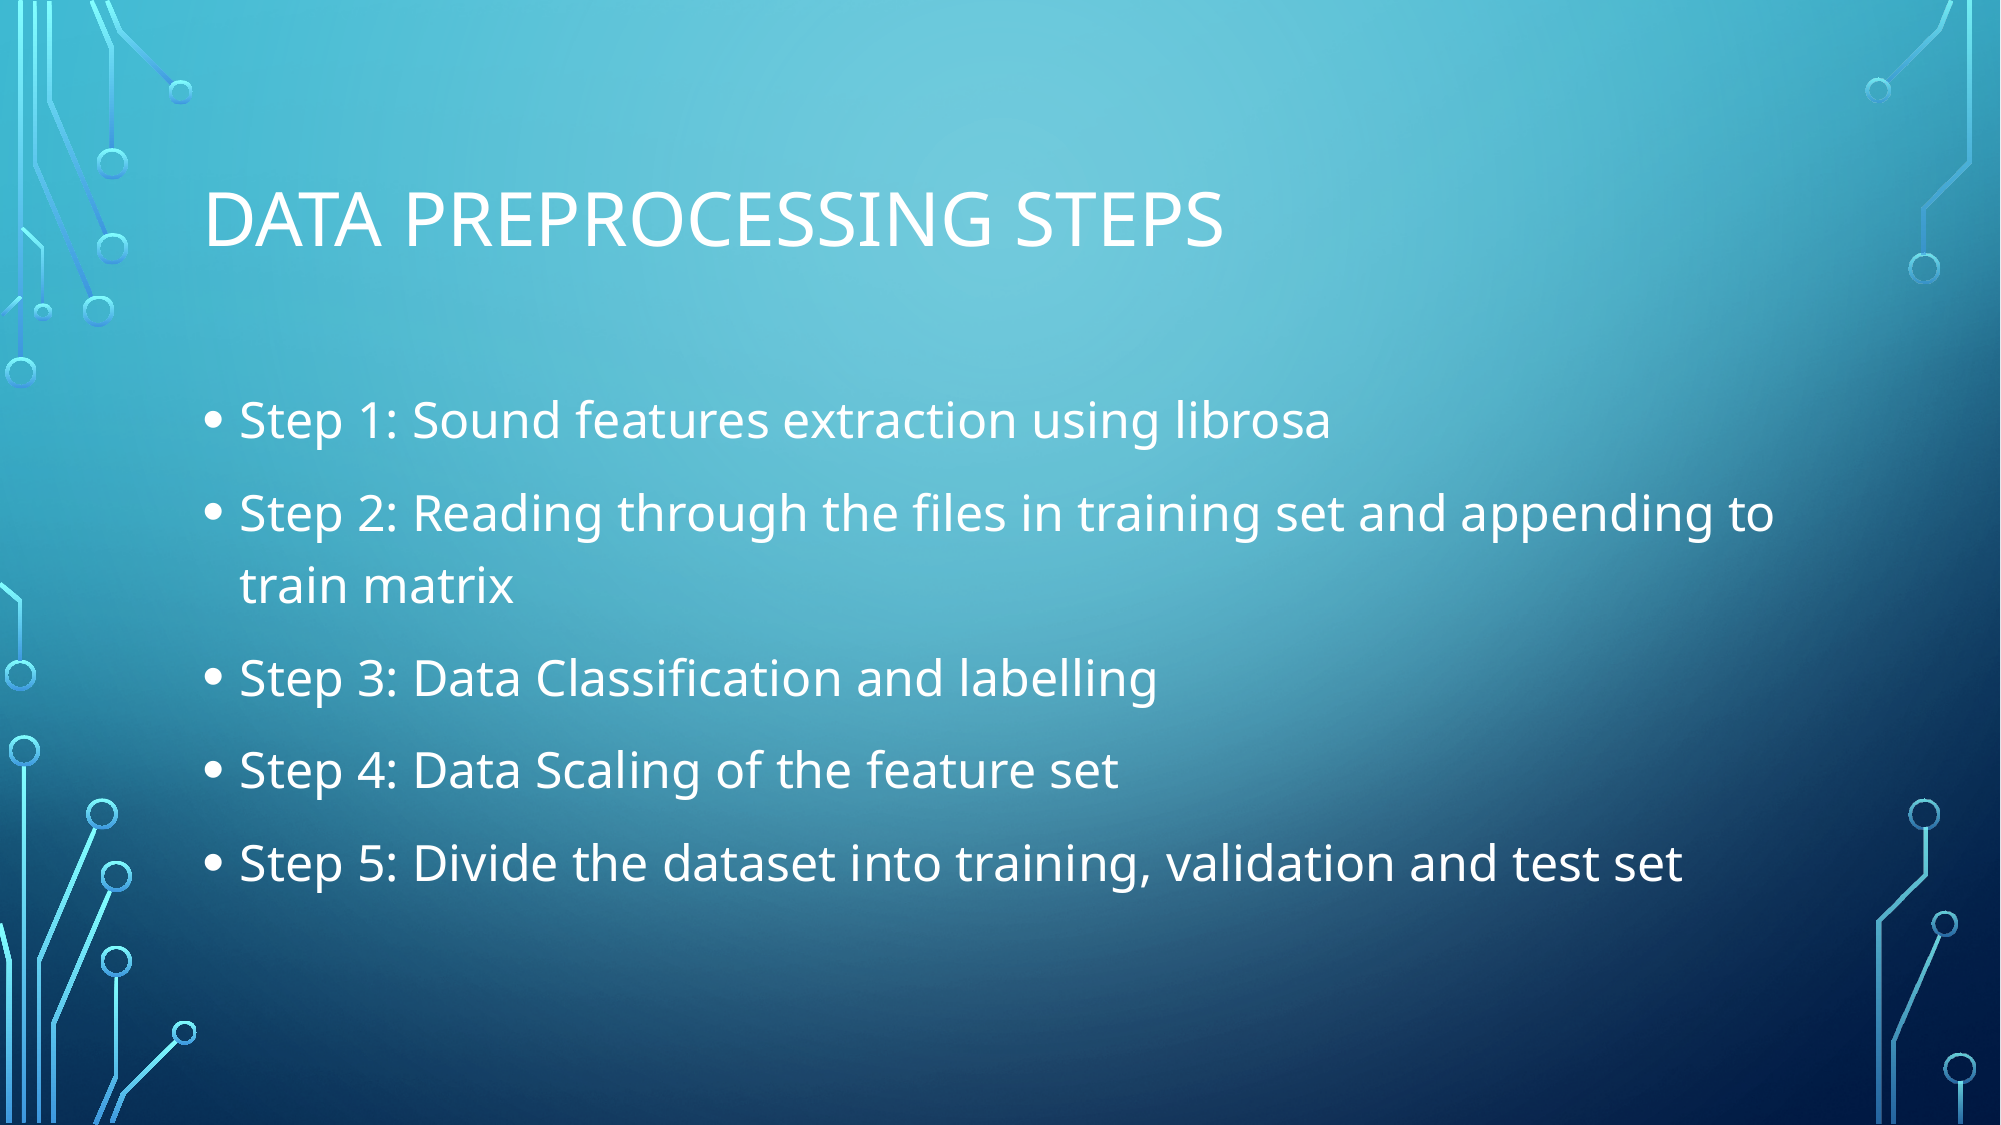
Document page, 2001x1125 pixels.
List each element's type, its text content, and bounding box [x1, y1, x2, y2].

list Step 1: Sound features extraction using librosa Step 2: Reading through the files in training set and appending to train matrix Step 3: Data Classification and labelling Step 4: Data Scaling of the feature set Step 5: Divide the dataset into training, validation and test set [187, 369, 1813, 950]
title Data Preprocessing STEPs [187, 101, 1813, 344]
